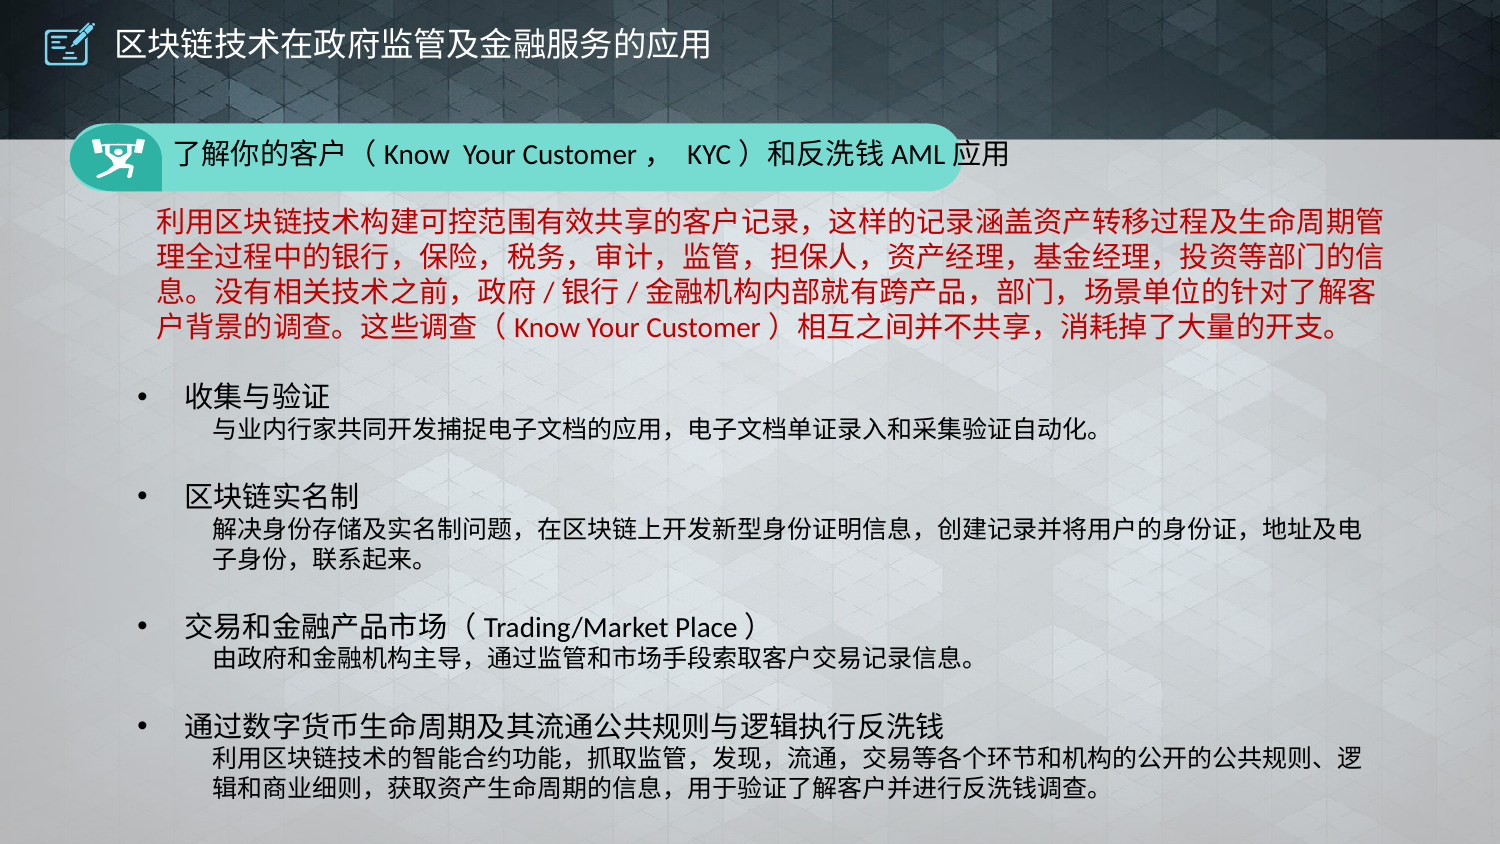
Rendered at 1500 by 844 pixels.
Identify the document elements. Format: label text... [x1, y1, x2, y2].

text_box 收集与验证 与业内行家共同开发捕捉电子文档的应用，电子文档单证录入和采集验证自动化。 区块链实名制 解决身份存储及实名制问题，在区块链上开发新型身份证明信息，创建记录并将用户的身份证，地址及电子身份，联系起来。 交易和金融产品市场（Trading/Market Place） 由政府和金融机构主导，通过监管和市场手段索取客户交易记录信息。 通过数字货币生命周期及其流通公共规则与逻辑执行反洗钱 利用区块链技术的智能合约功能，抓取监管，发现，流通，交易等各个环节和机构的公开的公共规则、逻辑和商业细则，获取资产生命周期的信息，用于验证了解客户并进行反洗钱调查。 [101, 360, 1407, 821]
title 区块链技术在政府监管及金融服务的应用 [99, 20, 1267, 66]
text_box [69, 117, 1031, 192]
text_box 利用区块链技术构建可控范围有效共享的客户记录，这样的记录涵盖资产转移过程及生命周期管理全过程中的银行，保险，税务，审计，监管，担保人，资产经理，基金经理，投资等部门的信息。没有相关技术之前，政府/银行/金融机构内部就有跨产品，部门，场景单位的针对了解客户背景的调查。这些调查（Know Your Customer）相互之间并不共享，消耗掉了大量的开支。 [120, 185, 1439, 361]
text_box [44, 22, 95, 66]
picture [0, 0, 1500, 844]
